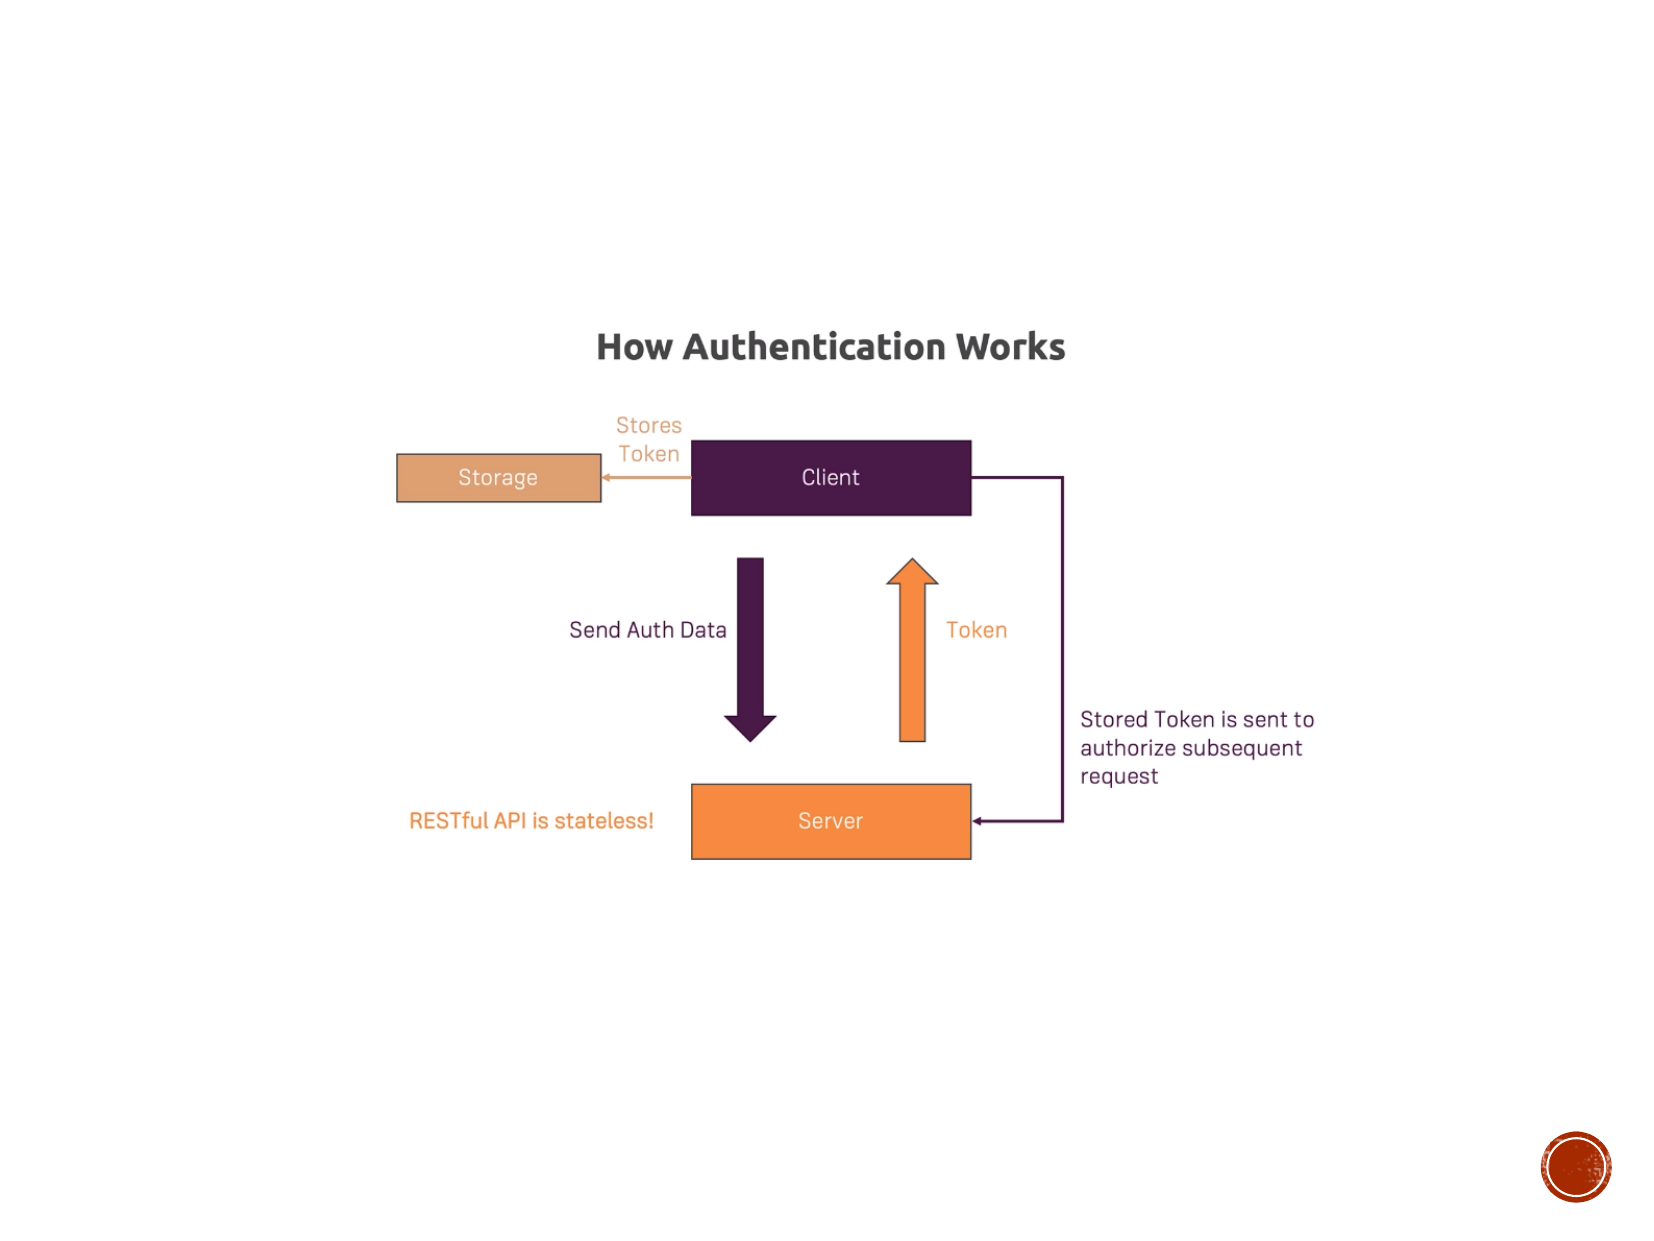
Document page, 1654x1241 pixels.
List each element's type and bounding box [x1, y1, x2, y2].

picture [319, 308, 1334, 886]
